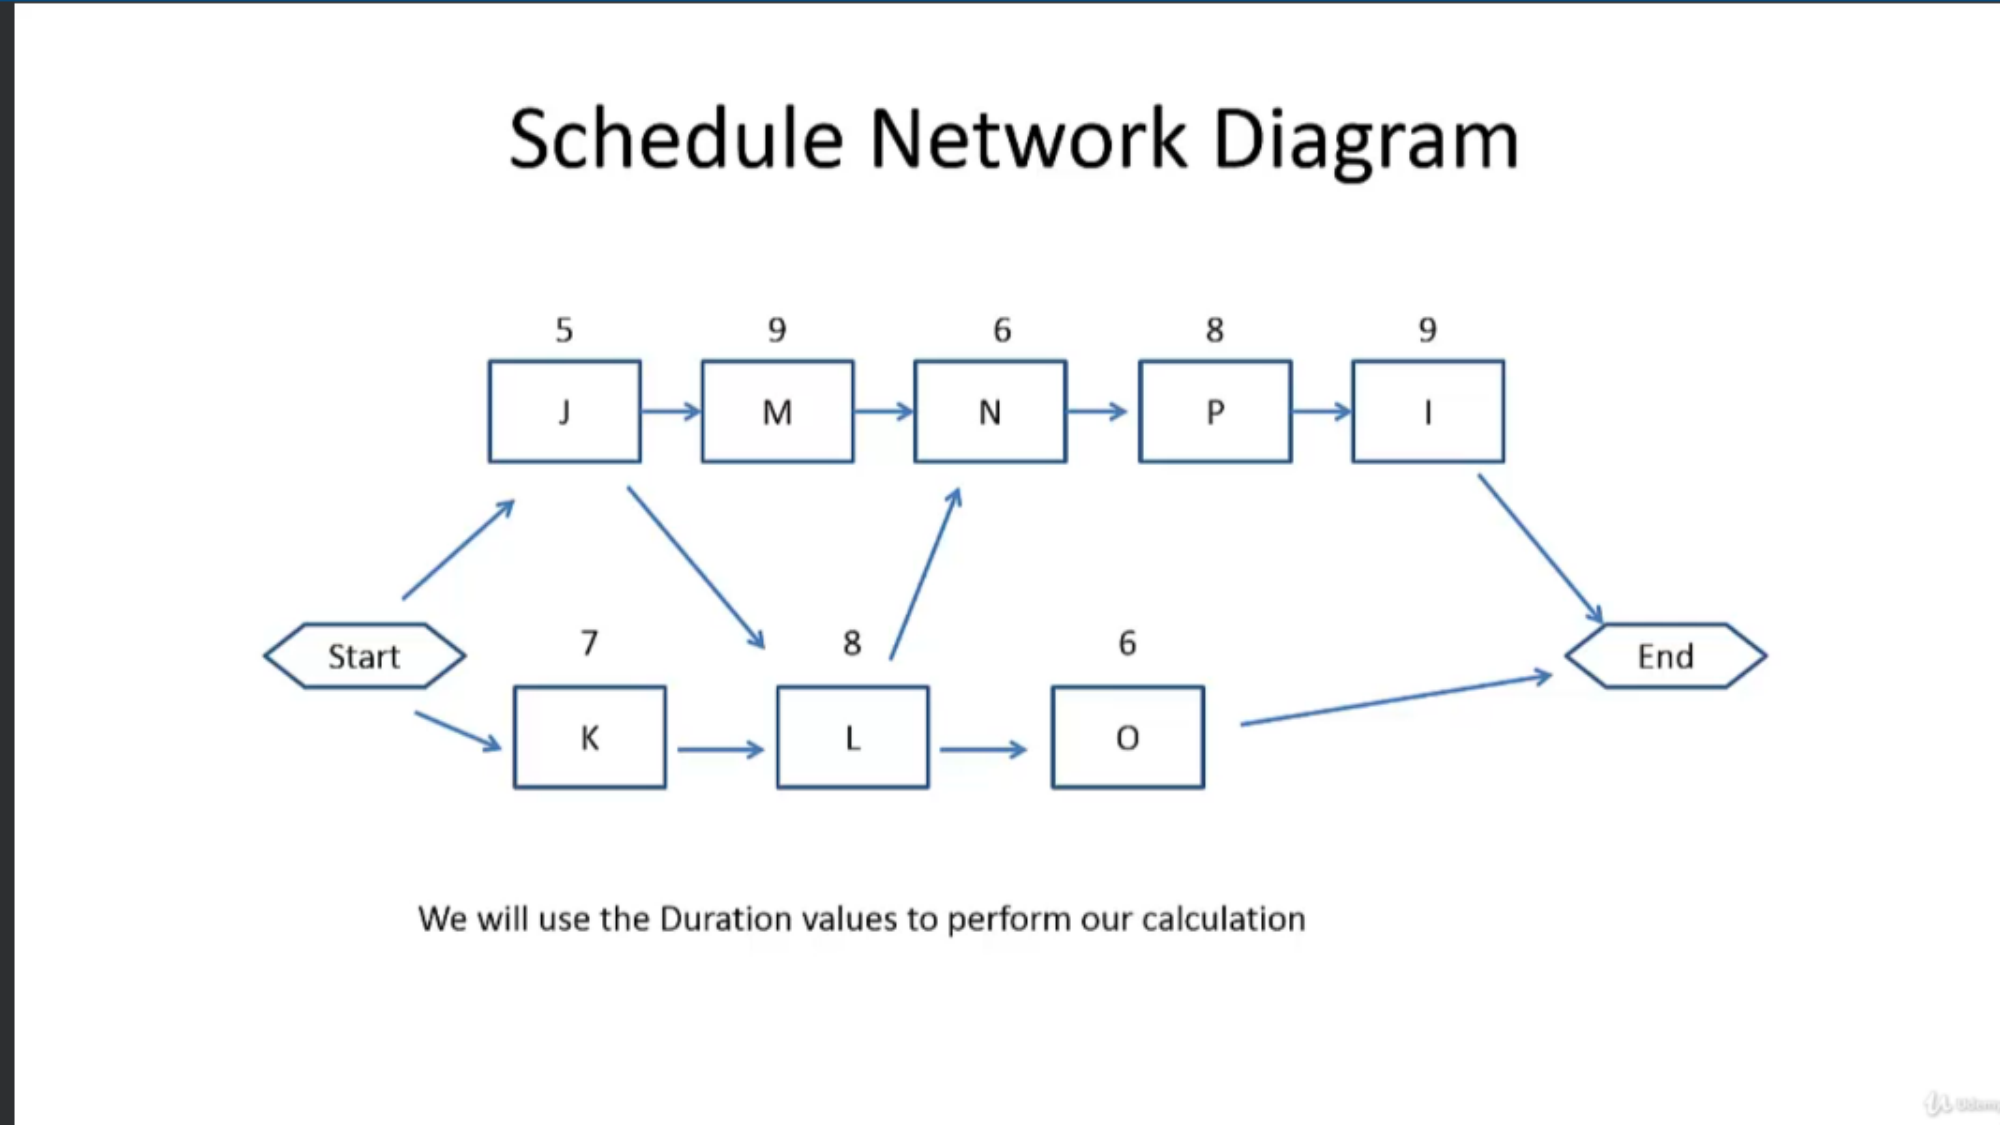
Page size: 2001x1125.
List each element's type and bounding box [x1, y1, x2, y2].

list [0, 0, 2000, 1125]
